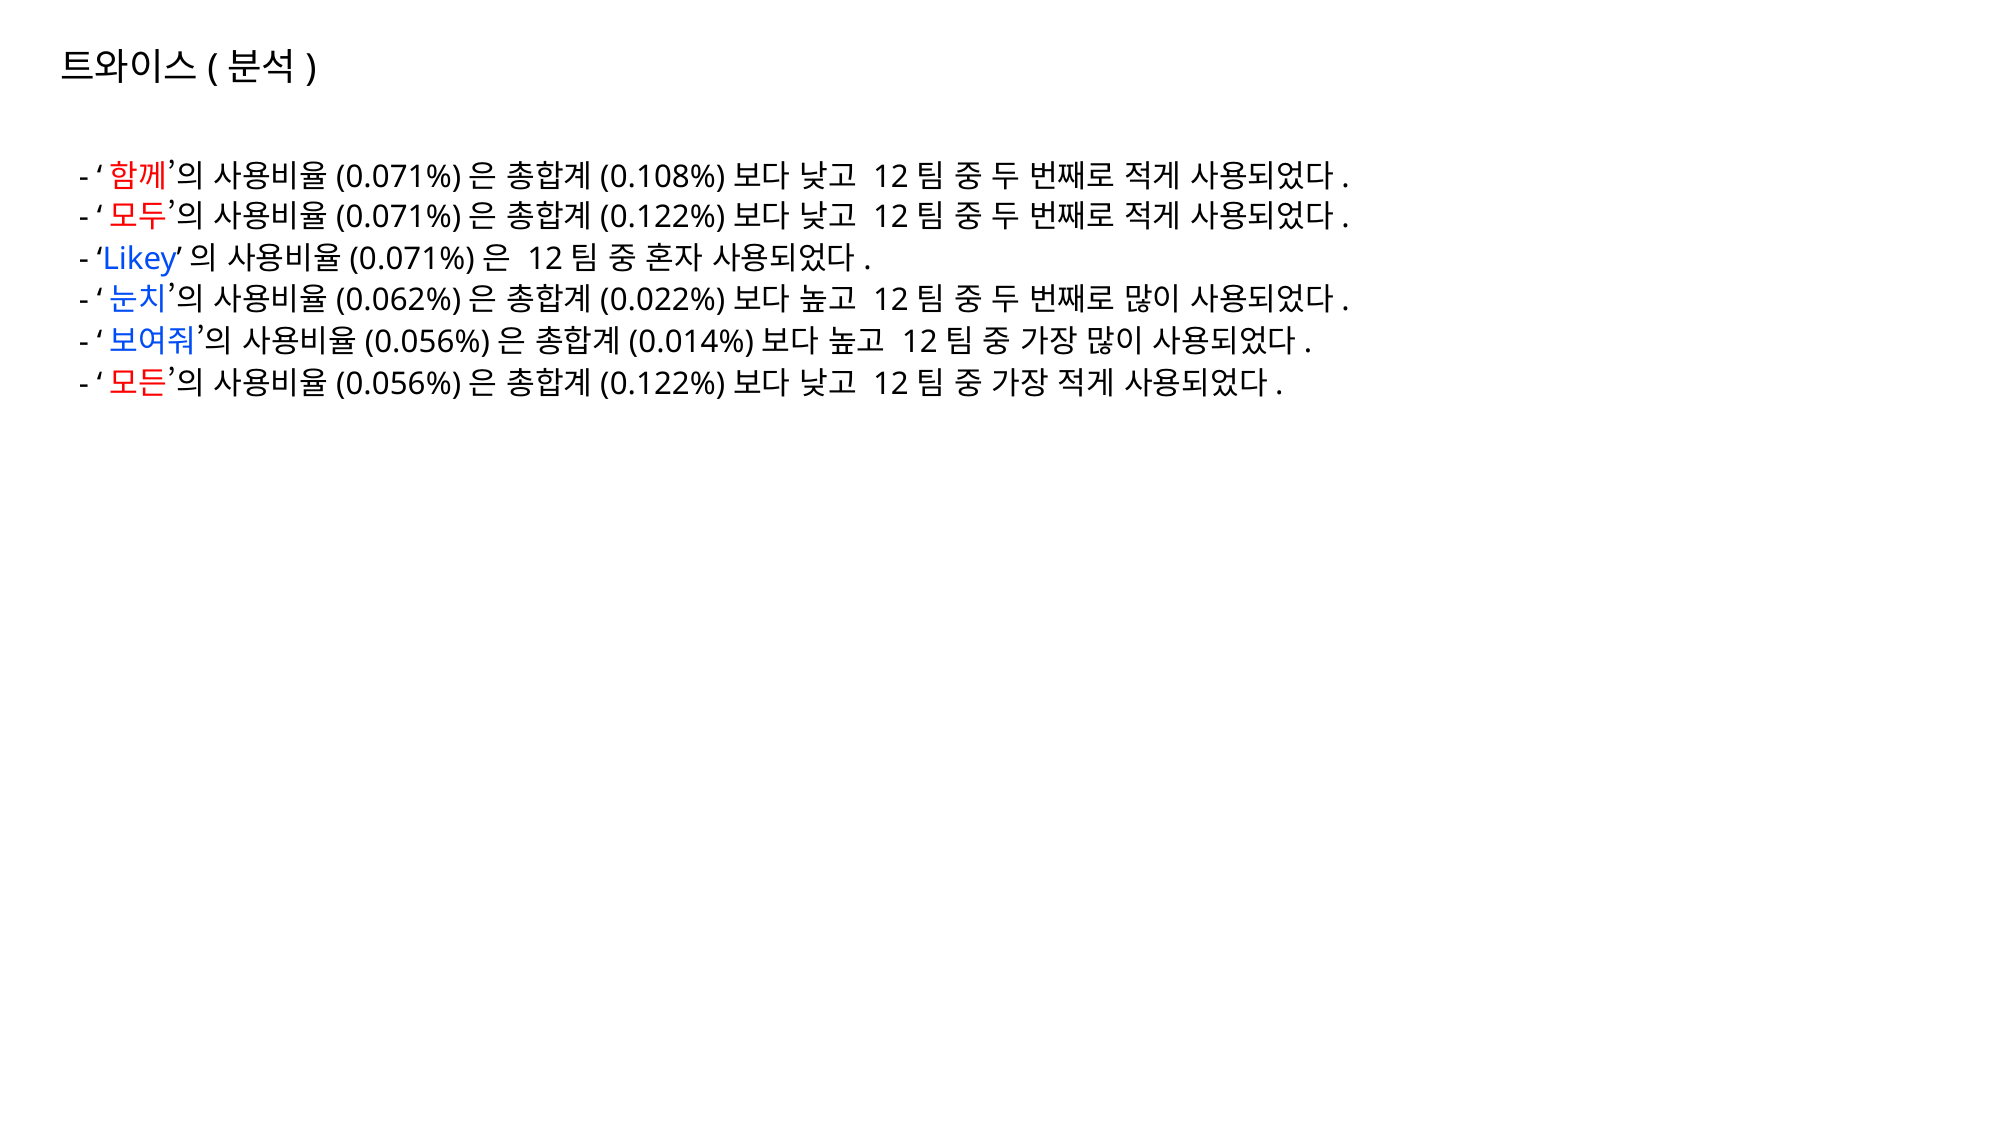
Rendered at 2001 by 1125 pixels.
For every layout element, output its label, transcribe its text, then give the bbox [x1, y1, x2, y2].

text_box 트와이스(분석) [45, 35, 362, 95]
text_box - ‘모두’의 사용비율(0.071%)은 총합계(0.122%)보다 낮고 12팀 중 두 번째로 적게 사용되었다. [63, 189, 1896, 231]
text_box - ‘Likey’의 사용비율(0.071%)은 12팀 중 혼자 사용되었다. [63, 231, 1896, 271]
text_box - ‘모든’의 사용비율(0.056%)은 총합계(0.122%)보다 낮고 12팀 중 가장 적게 사용되었다. [63, 355, 1896, 408]
text_box - ‘보여줘’의 사용비율(0.056%)은 총합계(0.014%)보다 높고 12팀 중 가장 많이 사용되었다. [63, 313, 1896, 355]
text_box - ‘함께’의 사용비율(0.071%)은 총합계(0.108%)보다 낮고 12팀 중 두 번째로 적게 사용되었다. [63, 148, 1896, 189]
text_box - ‘눈치’의 사용비율(0.062%)은 총합계(0.022%)보다 높고 12팀 중 두 번째로 많이 사용되었다. [63, 271, 1896, 313]
